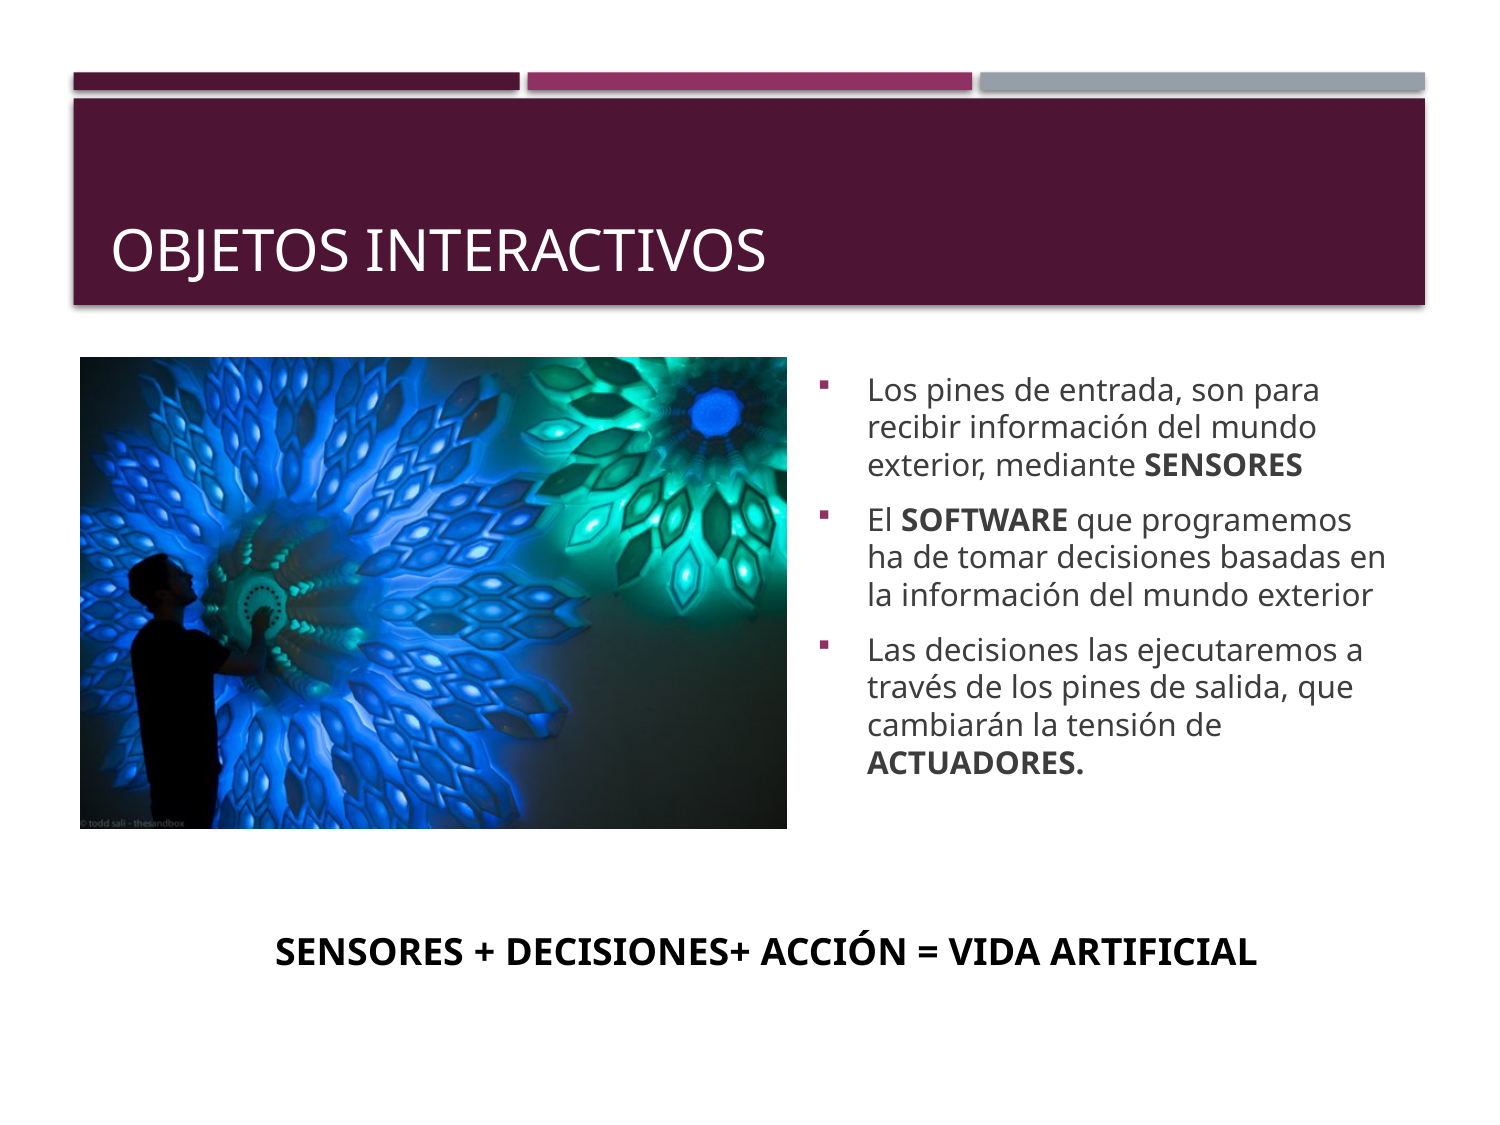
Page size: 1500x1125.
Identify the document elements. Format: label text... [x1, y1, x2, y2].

list Los pines de entrada, son para recibir información del mundo exterior, mediante SENSORES El SOFTWARE que programemos ha de tomar decisiones basadas en la información del mundo exterior Las decisiones las ejecutaremos a través de los pines de salida, que cambiarán la tensión de ACTUADORES. [802, 357, 1406, 793]
picture [79, 357, 787, 830]
title Objetos interactivos [95, 112, 1406, 291]
text_box SENSORES + DECISIONES+ ACCIÓN = VIDA ARTIFICIAL [95, 920, 1429, 980]
